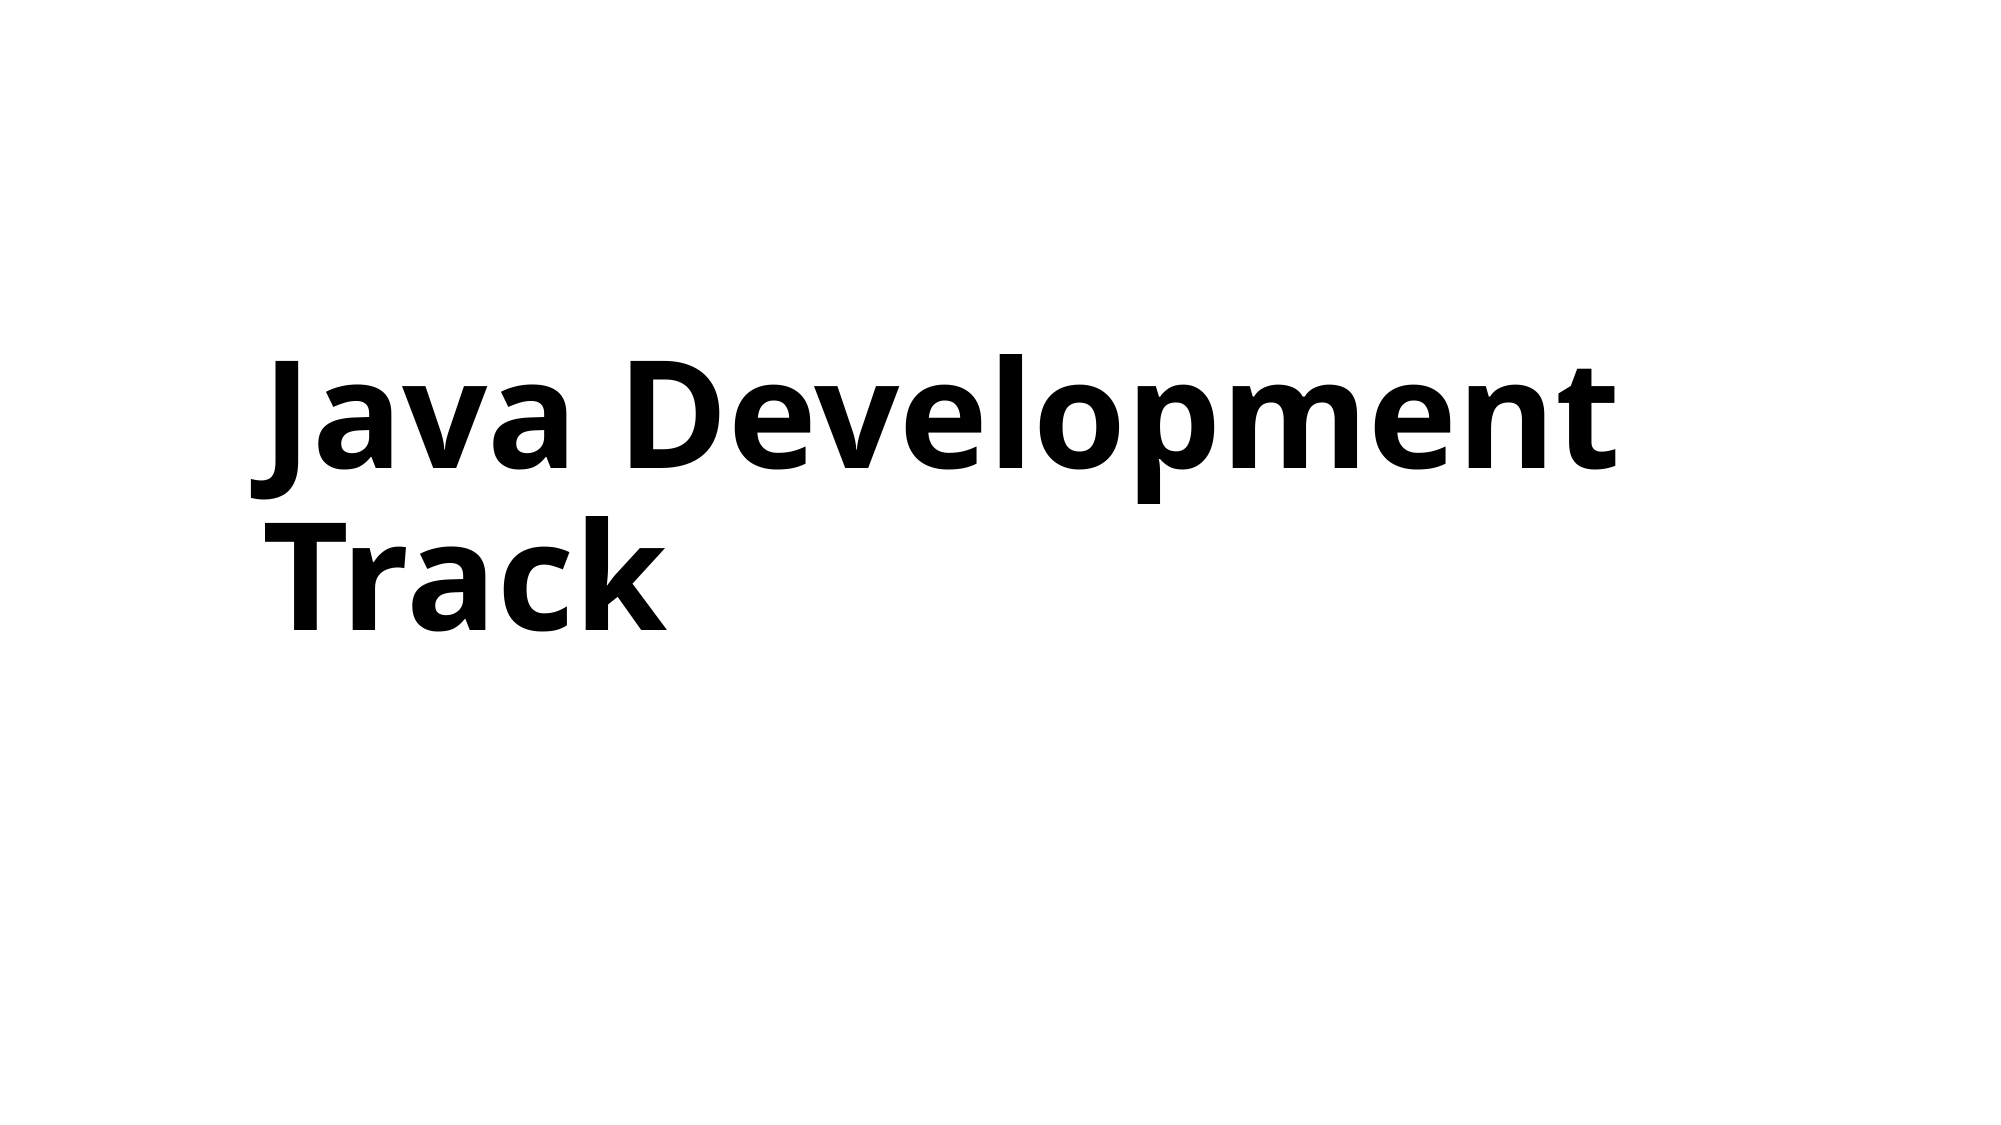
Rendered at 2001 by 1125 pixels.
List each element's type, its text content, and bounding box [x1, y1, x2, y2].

title Java Development Track [247, 482, 1882, 700]
